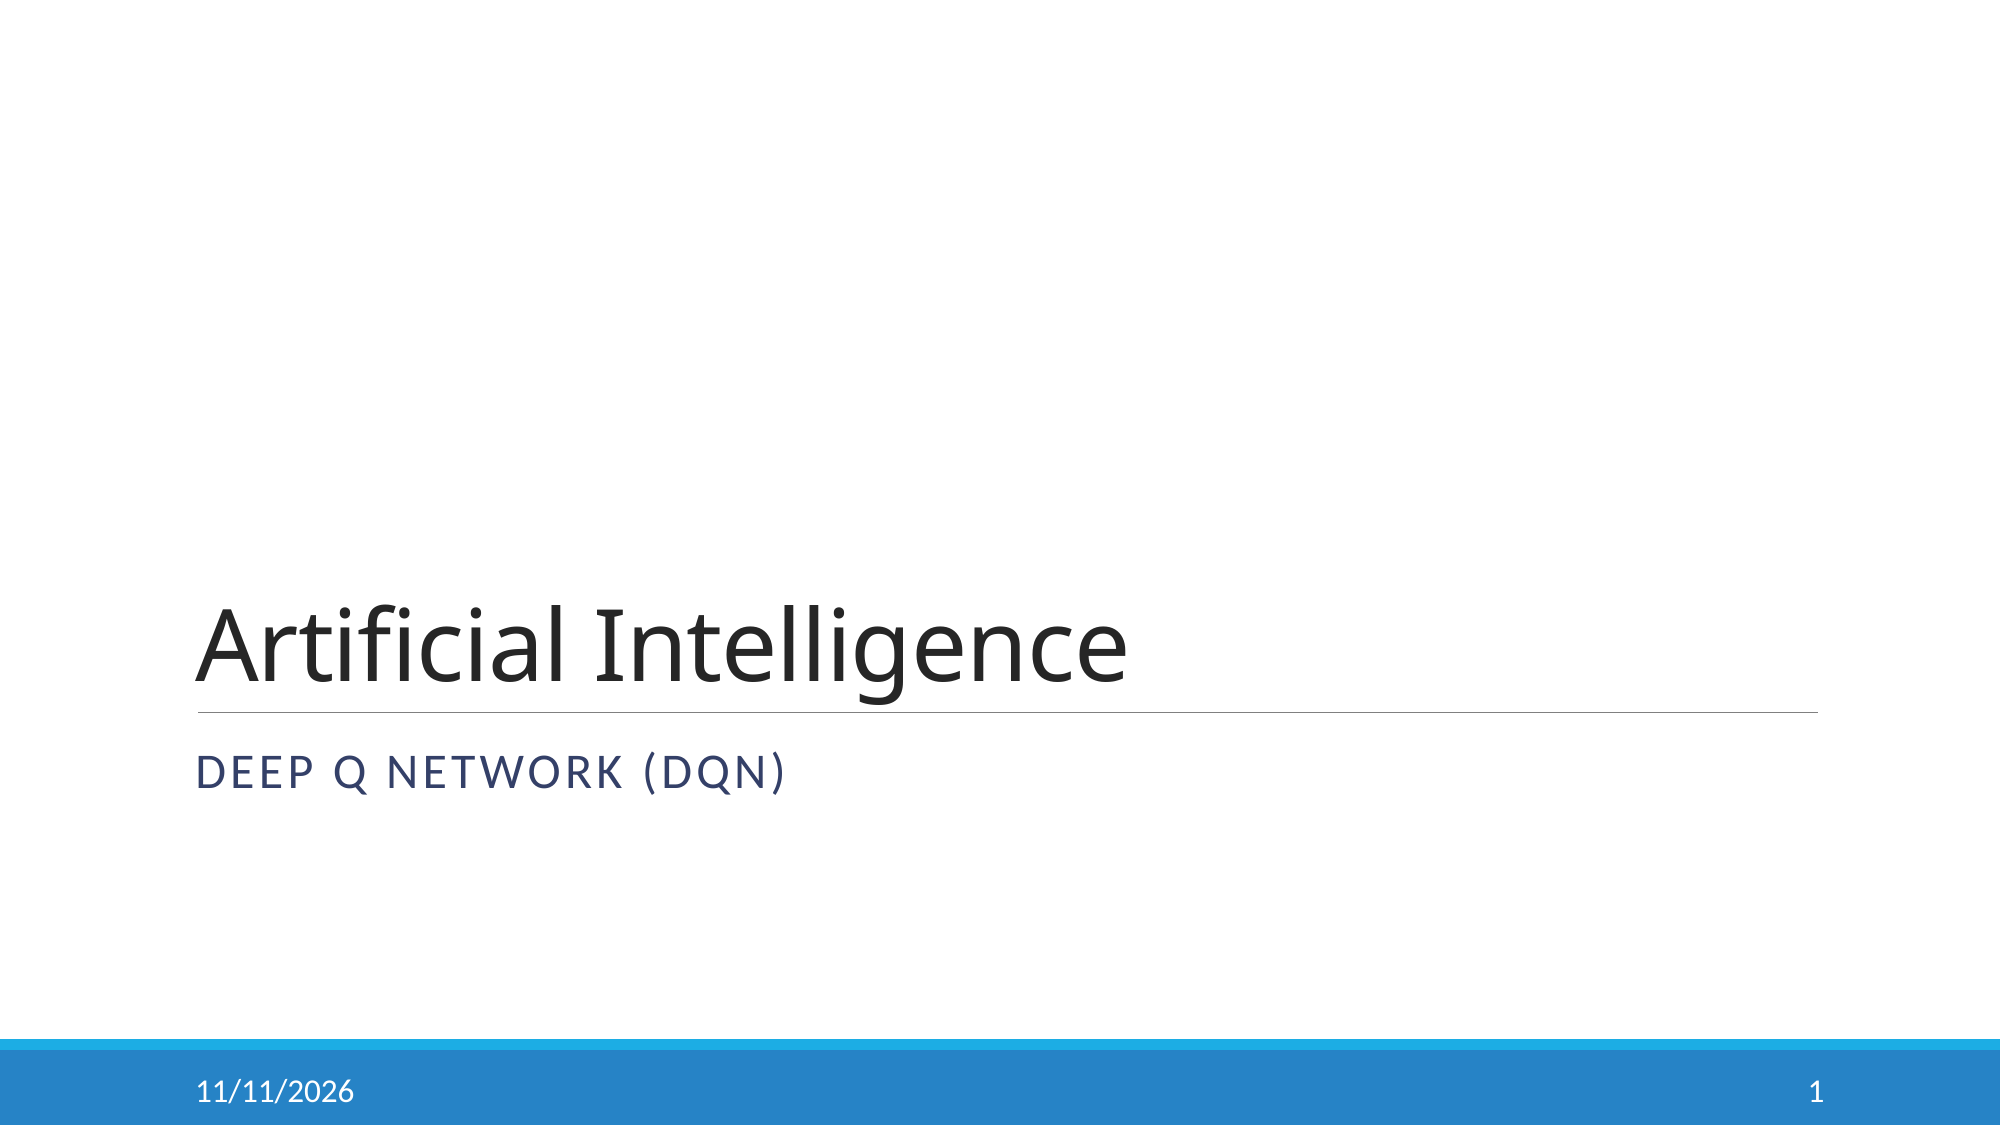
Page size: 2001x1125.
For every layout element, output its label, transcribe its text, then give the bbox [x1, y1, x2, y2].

slide_number 1 [1624, 1059, 1840, 1120]
subtitle Deep Q Network (DQN) [180, 730, 1831, 919]
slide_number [180, 1059, 586, 1120]
title Artificial Intelligence [180, 124, 1830, 710]
